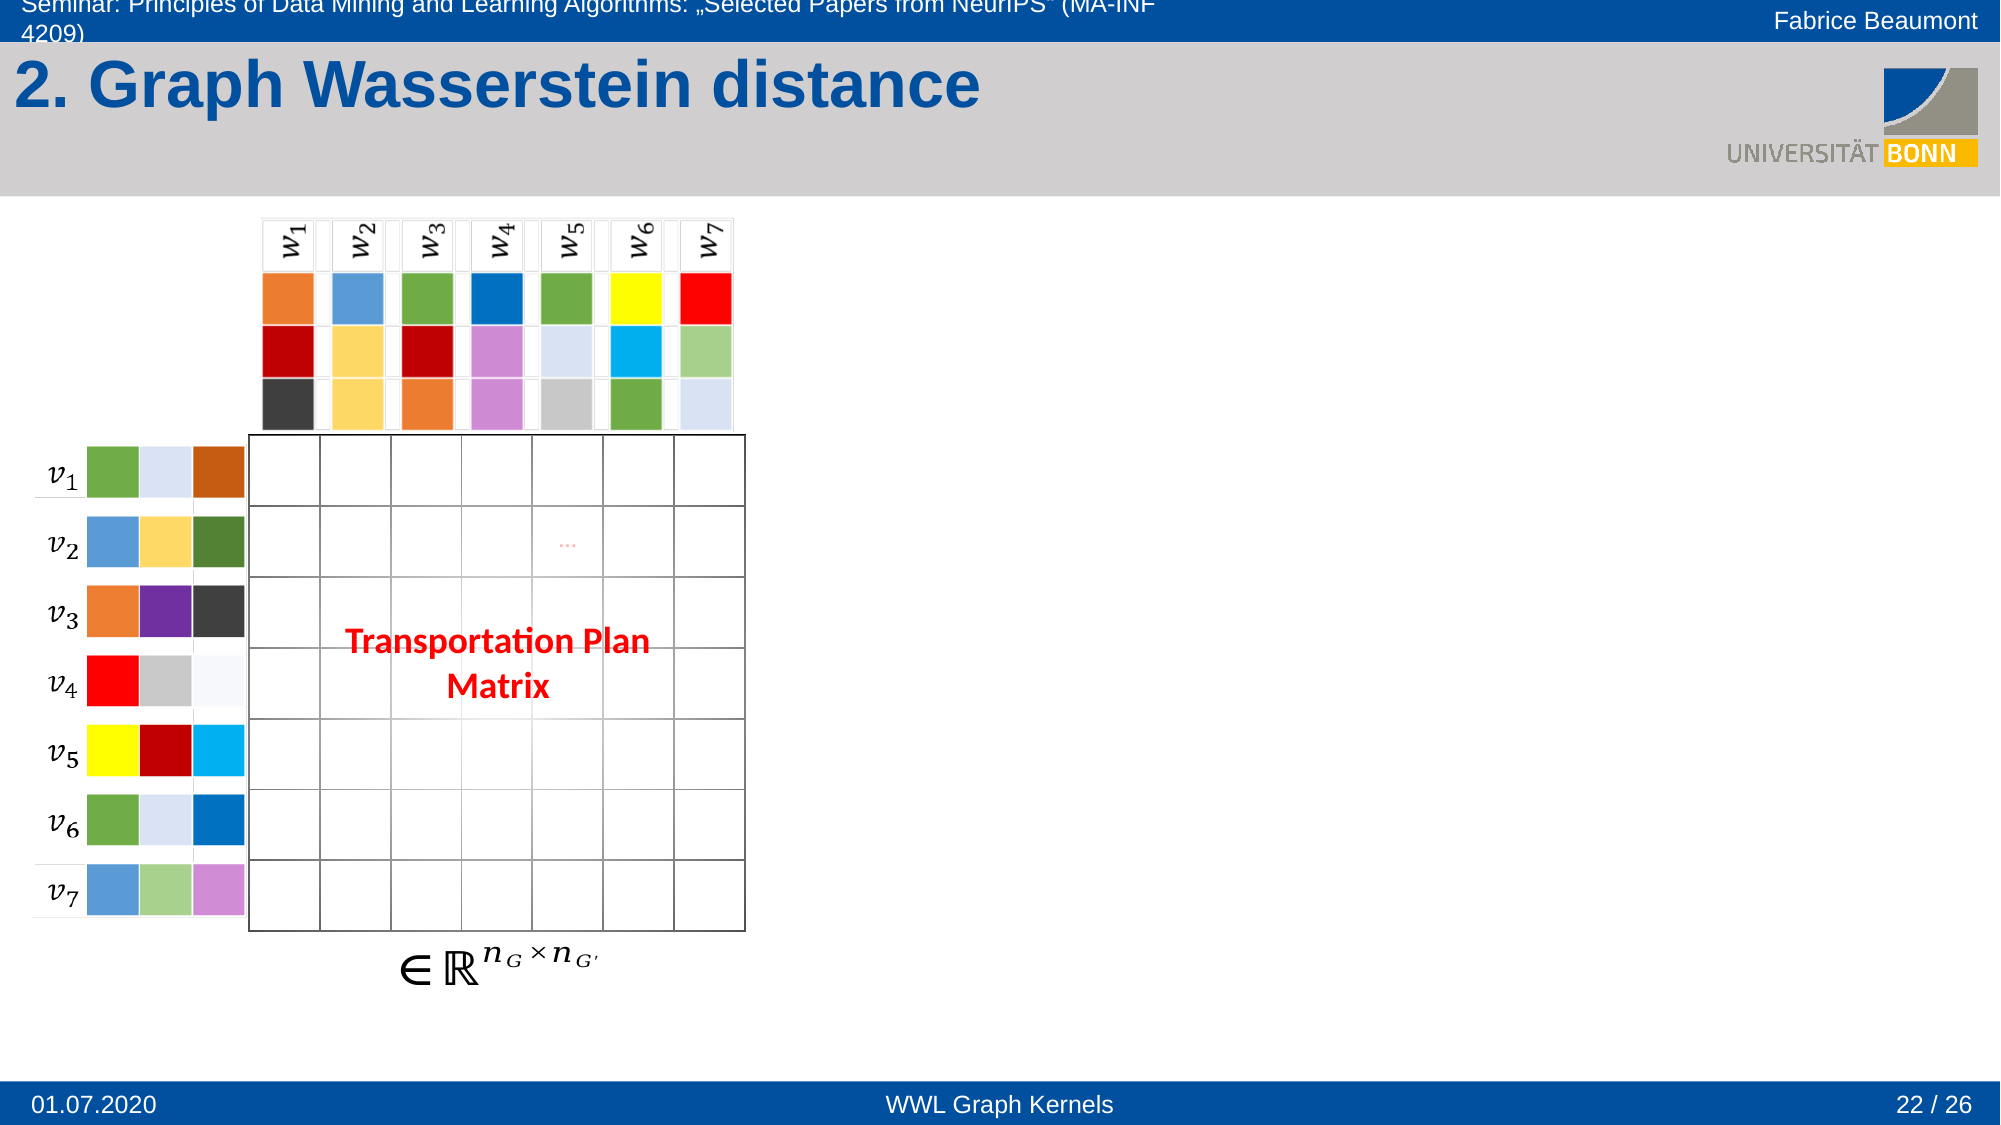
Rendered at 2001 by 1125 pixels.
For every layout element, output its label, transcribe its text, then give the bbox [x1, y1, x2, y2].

list 2. Graph Wasserstein distance [0, 42, 1725, 122]
picture [32, 444, 247, 918]
picture [1724, 44, 1978, 187]
picture [261, 87, 734, 561]
text_box 22 / 26 [1850, 1081, 1988, 1125]
